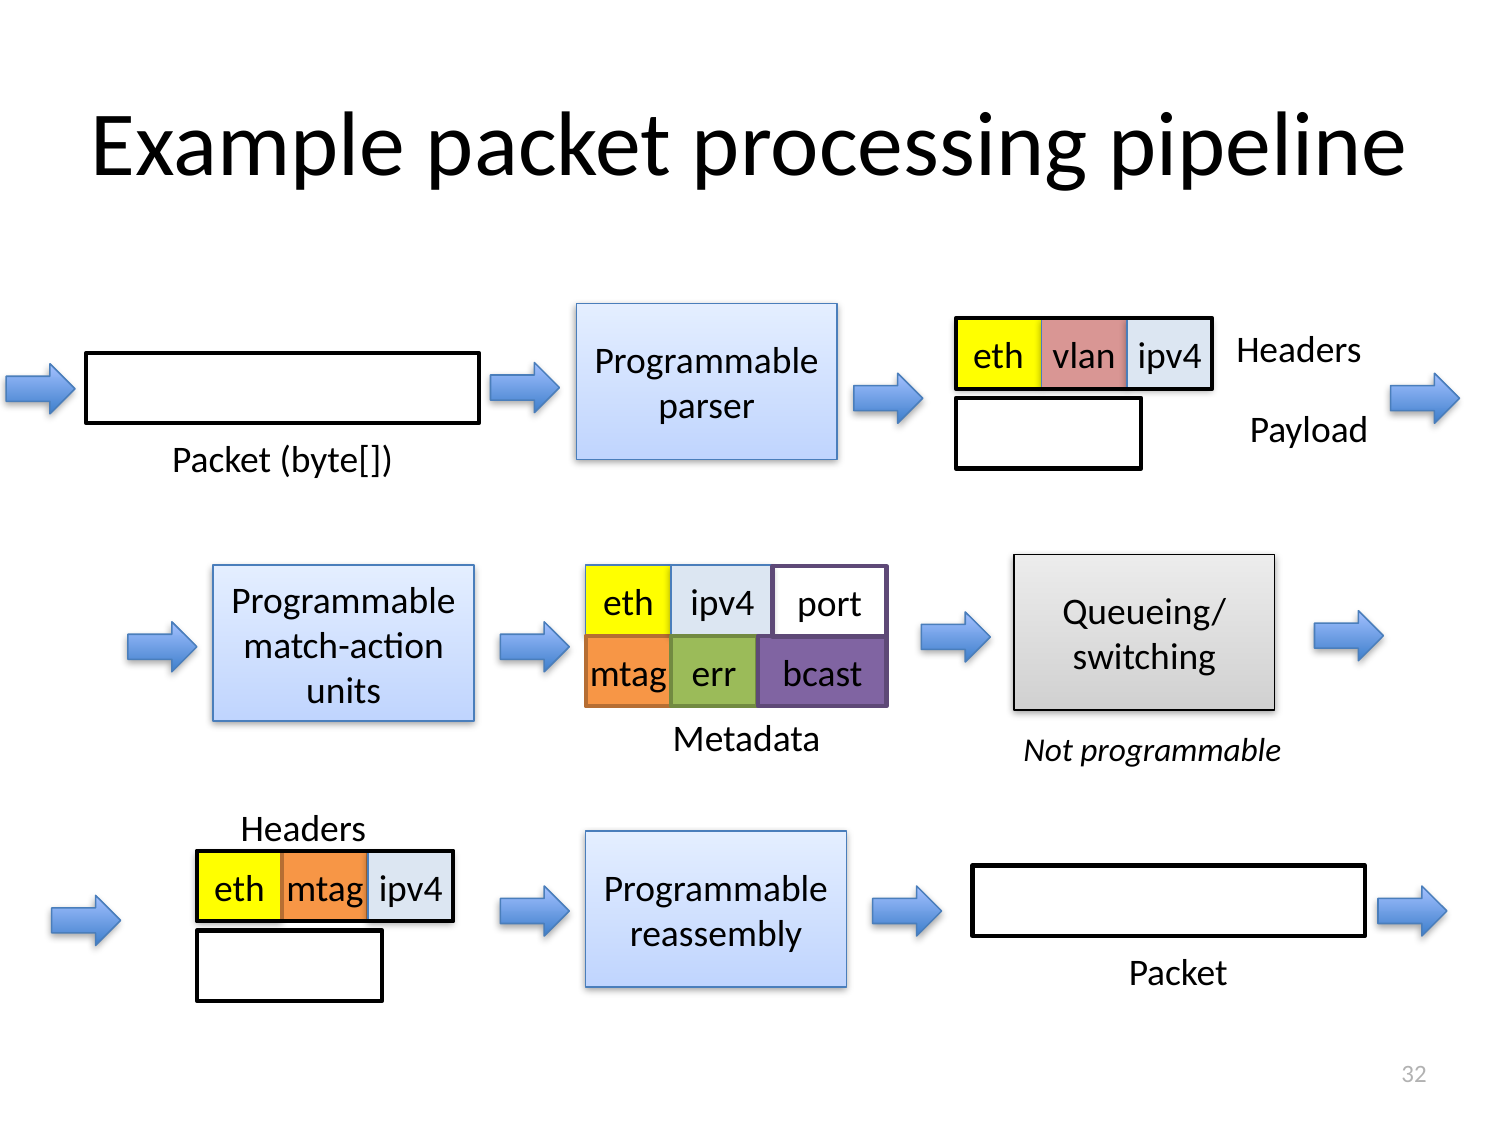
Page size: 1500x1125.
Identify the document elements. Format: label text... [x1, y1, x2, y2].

text_box Not programmable [1008, 720, 1297, 776]
text_box Headers [1221, 317, 1377, 378]
text_box eth [585, 564, 669, 634]
text_box [920, 611, 991, 663]
text_box mtag [584, 634, 669, 708]
text_box [195, 928, 384, 1003]
text_box [489, 361, 560, 414]
text_box [871, 885, 943, 937]
text_box Metadata [657, 708, 836, 766]
text_box Programmable parser [576, 303, 838, 460]
text_box err [669, 634, 756, 708]
text_box [195, 849, 455, 923]
text_box [5, 363, 76, 415]
text_box [954, 396, 1143, 471]
text_box Payload [1234, 397, 1384, 458]
text_box [50, 894, 122, 947]
text_box Headers [225, 796, 382, 856]
text_box port [770, 564, 889, 639]
text_box [853, 372, 924, 424]
text_box [1313, 609, 1384, 662]
text_box Packet (byte[]) [157, 427, 408, 488]
slide_number 32 [1285, 1042, 1442, 1103]
text_box bcast [756, 634, 889, 708]
text_box [84, 351, 481, 425]
text_box Packet [1113, 940, 1243, 1000]
text_box [499, 885, 570, 937]
text_box Programmable match-action units [212, 564, 475, 722]
text_box [970, 863, 1367, 938]
text_box ipv4 [670, 564, 770, 634]
text_box [1389, 372, 1461, 424]
title Example packet processing pipeline [75, 45, 1425, 233]
text_box Programmable reassembly [585, 830, 847, 988]
text_box [954, 316, 1214, 391]
text_box Queueing/ switching [1013, 554, 1275, 711]
text_box [1377, 885, 1448, 937]
text_box [127, 621, 198, 673]
text_box [499, 621, 570, 673]
